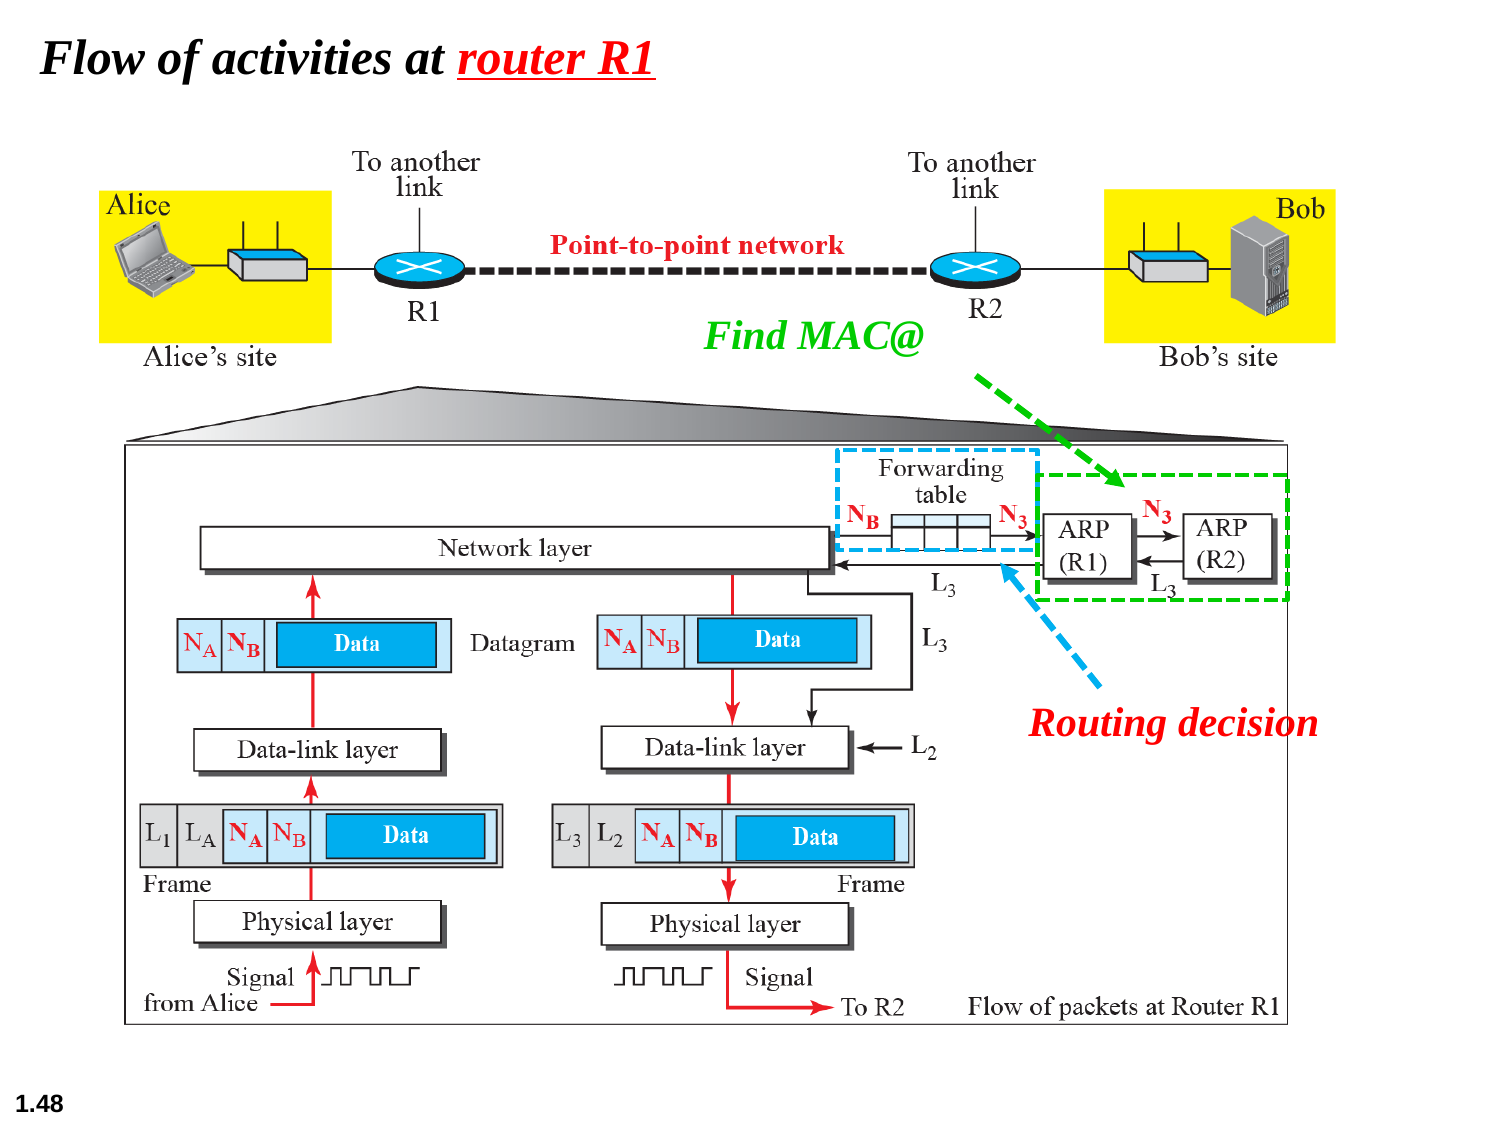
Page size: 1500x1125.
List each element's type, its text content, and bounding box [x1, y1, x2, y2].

text_box Routing decision [1291, 687, 1335, 753]
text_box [974, 374, 1126, 488]
picture [99, 145, 1337, 376]
picture [124, 386, 1288, 1026]
slide_number 1.48 [0, 1049, 313, 1125]
text_box Flow of activities at router R1 [24, 17, 1363, 92]
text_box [999, 562, 1101, 688]
